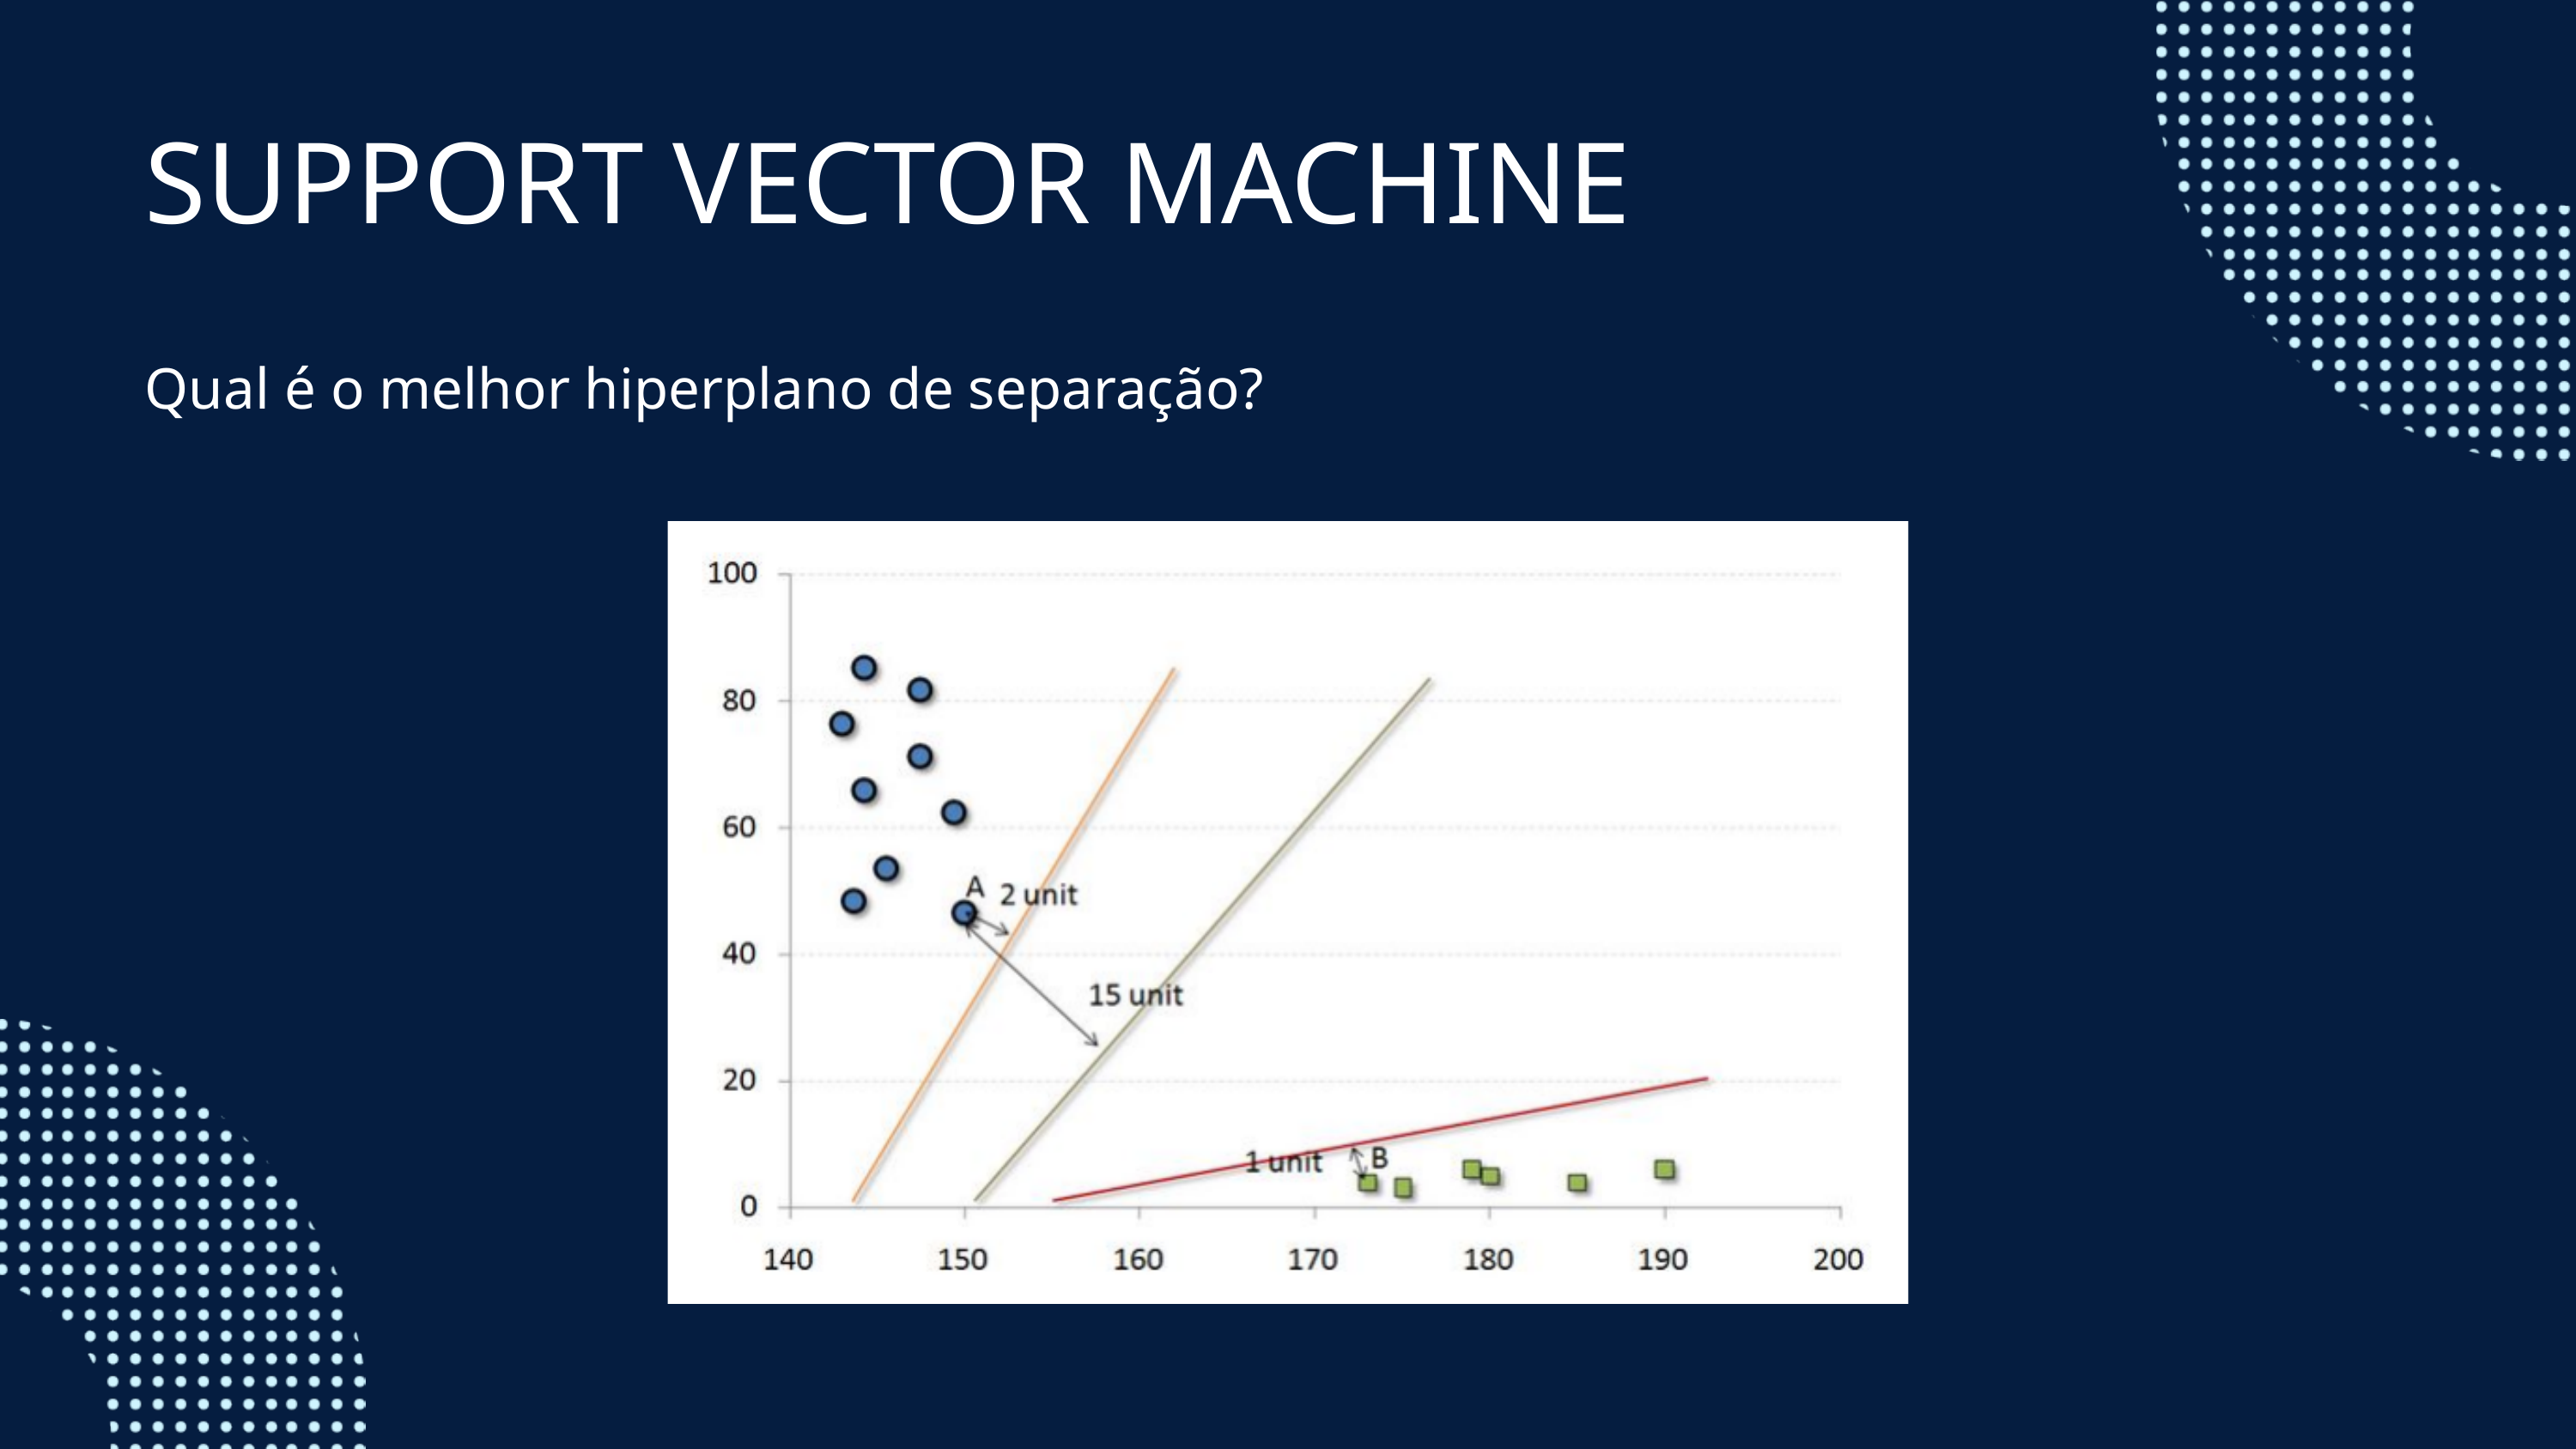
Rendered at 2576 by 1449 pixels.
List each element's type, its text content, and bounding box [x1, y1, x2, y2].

text_box [667, 521, 1909, 1304]
text_box [0, 1019, 366, 1449]
text_box Qual é o melhor hiperplano de separação? [144, 342, 2241, 500]
text_box SUPPORT VECTOR MACHINE [144, 111, 1798, 246]
text_box [2156, 0, 2576, 461]
